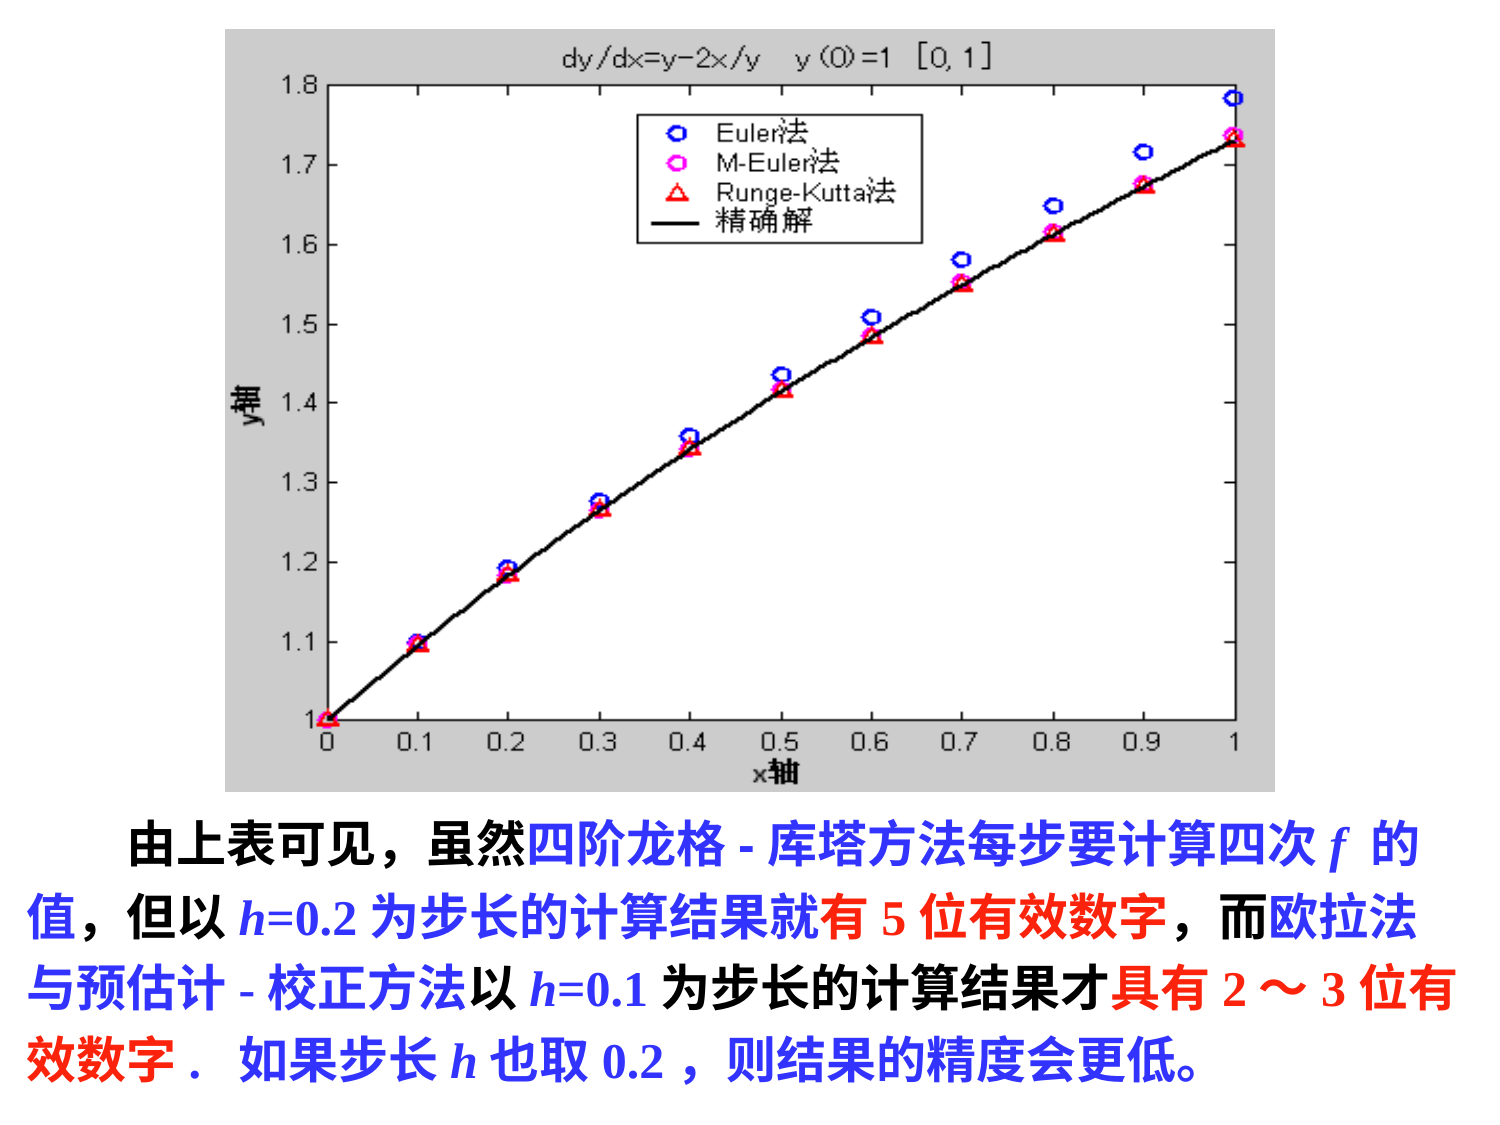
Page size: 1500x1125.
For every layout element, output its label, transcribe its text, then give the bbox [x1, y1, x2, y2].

text_box 由上表可见，虽然四阶龙格-库塔方法每步要计算四次f 的值，但以h=0.2为步长的计算结果就有5位有效数字，而欧拉法与预估计-校正方法以h=0.1为步长的计算结果才具有2～3位有效数字. 如果步长h也取0.2，则结果的精度会更低。 [11, 793, 1483, 1097]
picture [225, 29, 1275, 792]
